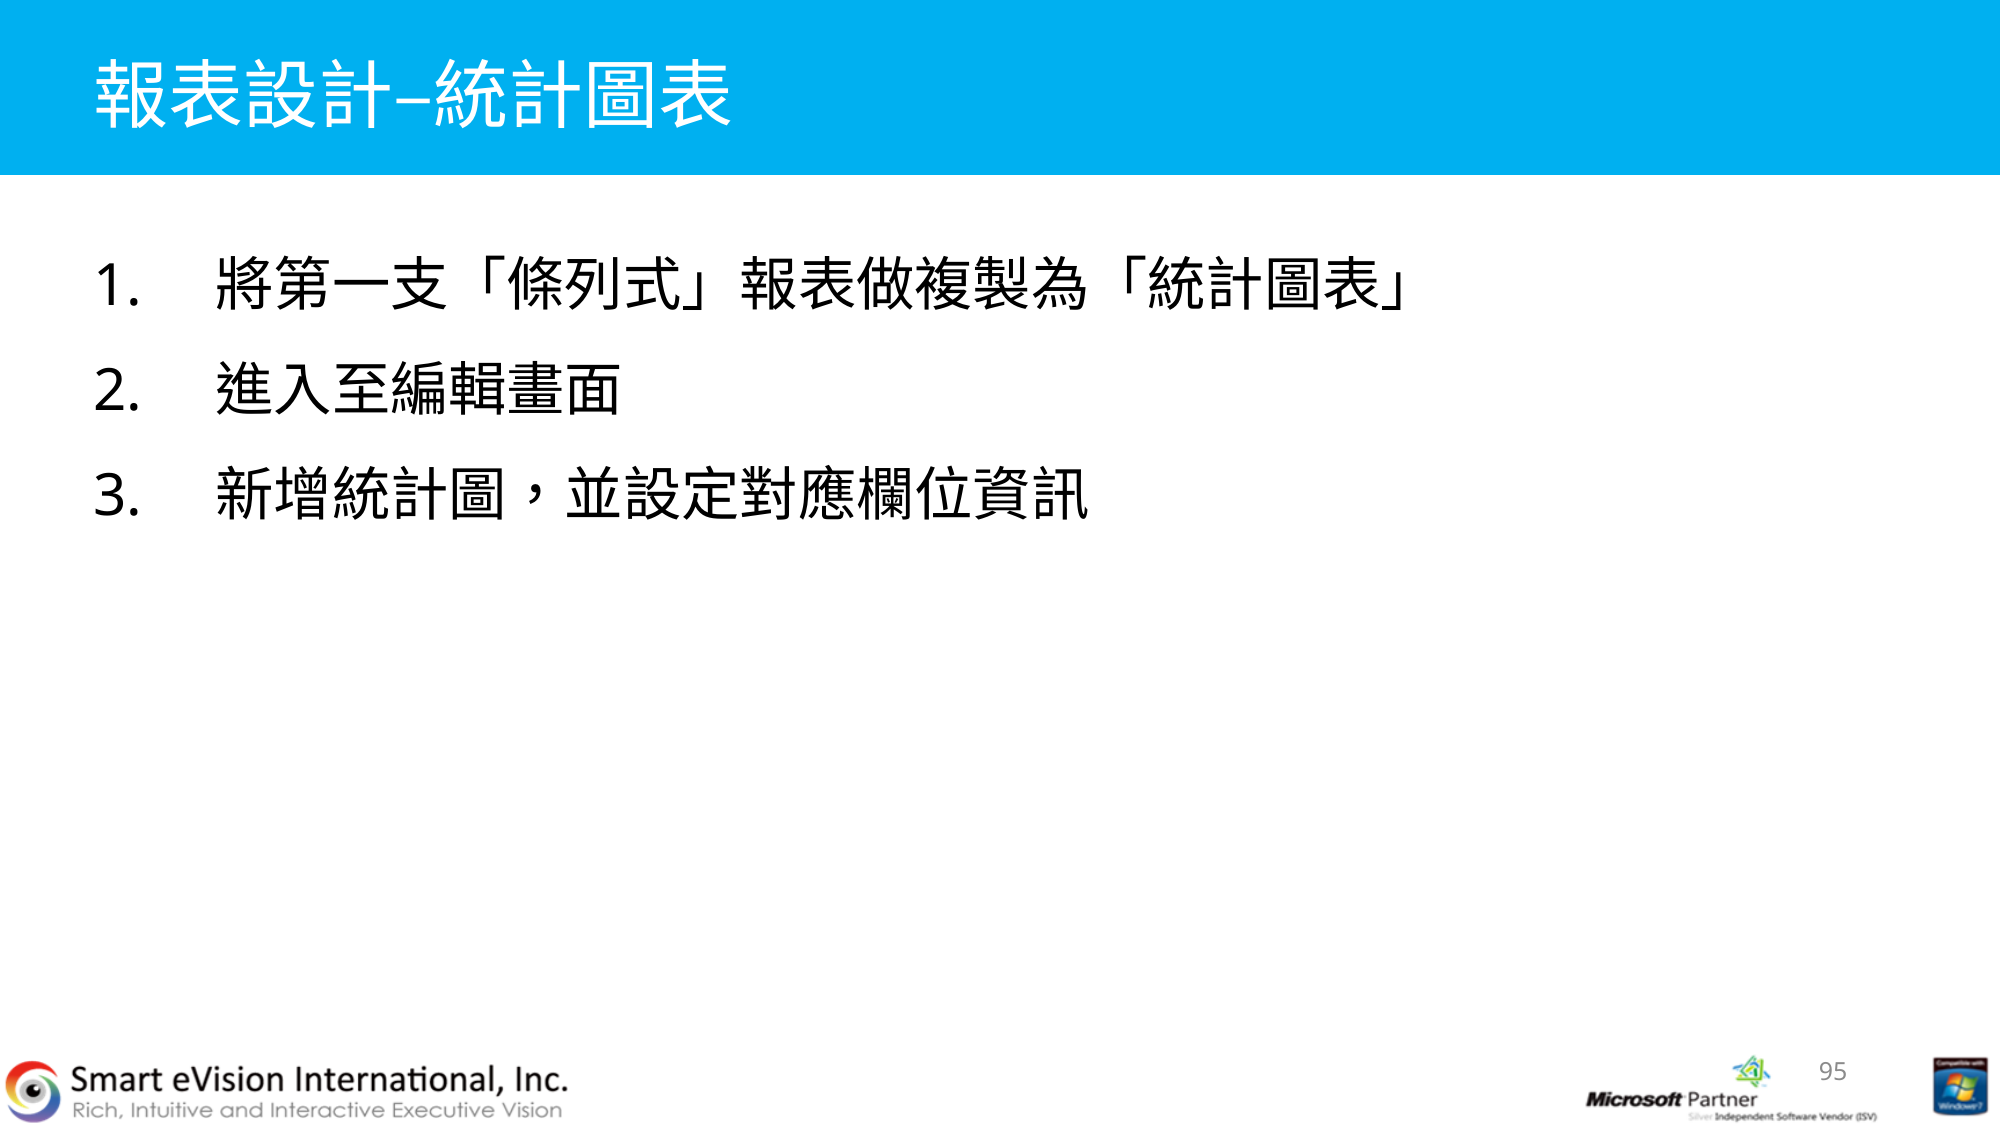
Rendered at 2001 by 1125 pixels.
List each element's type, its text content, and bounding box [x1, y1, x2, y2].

list 將第一支「條列式」報表做複製為「統計圖表」 進入至編輯畫面 新增統計圖，並設定對應欄位資訊 [78, 204, 1843, 997]
title 報表設計–統計圖表 [78, 29, 1843, 145]
slide_number 95 [1325, 1042, 1863, 1103]
